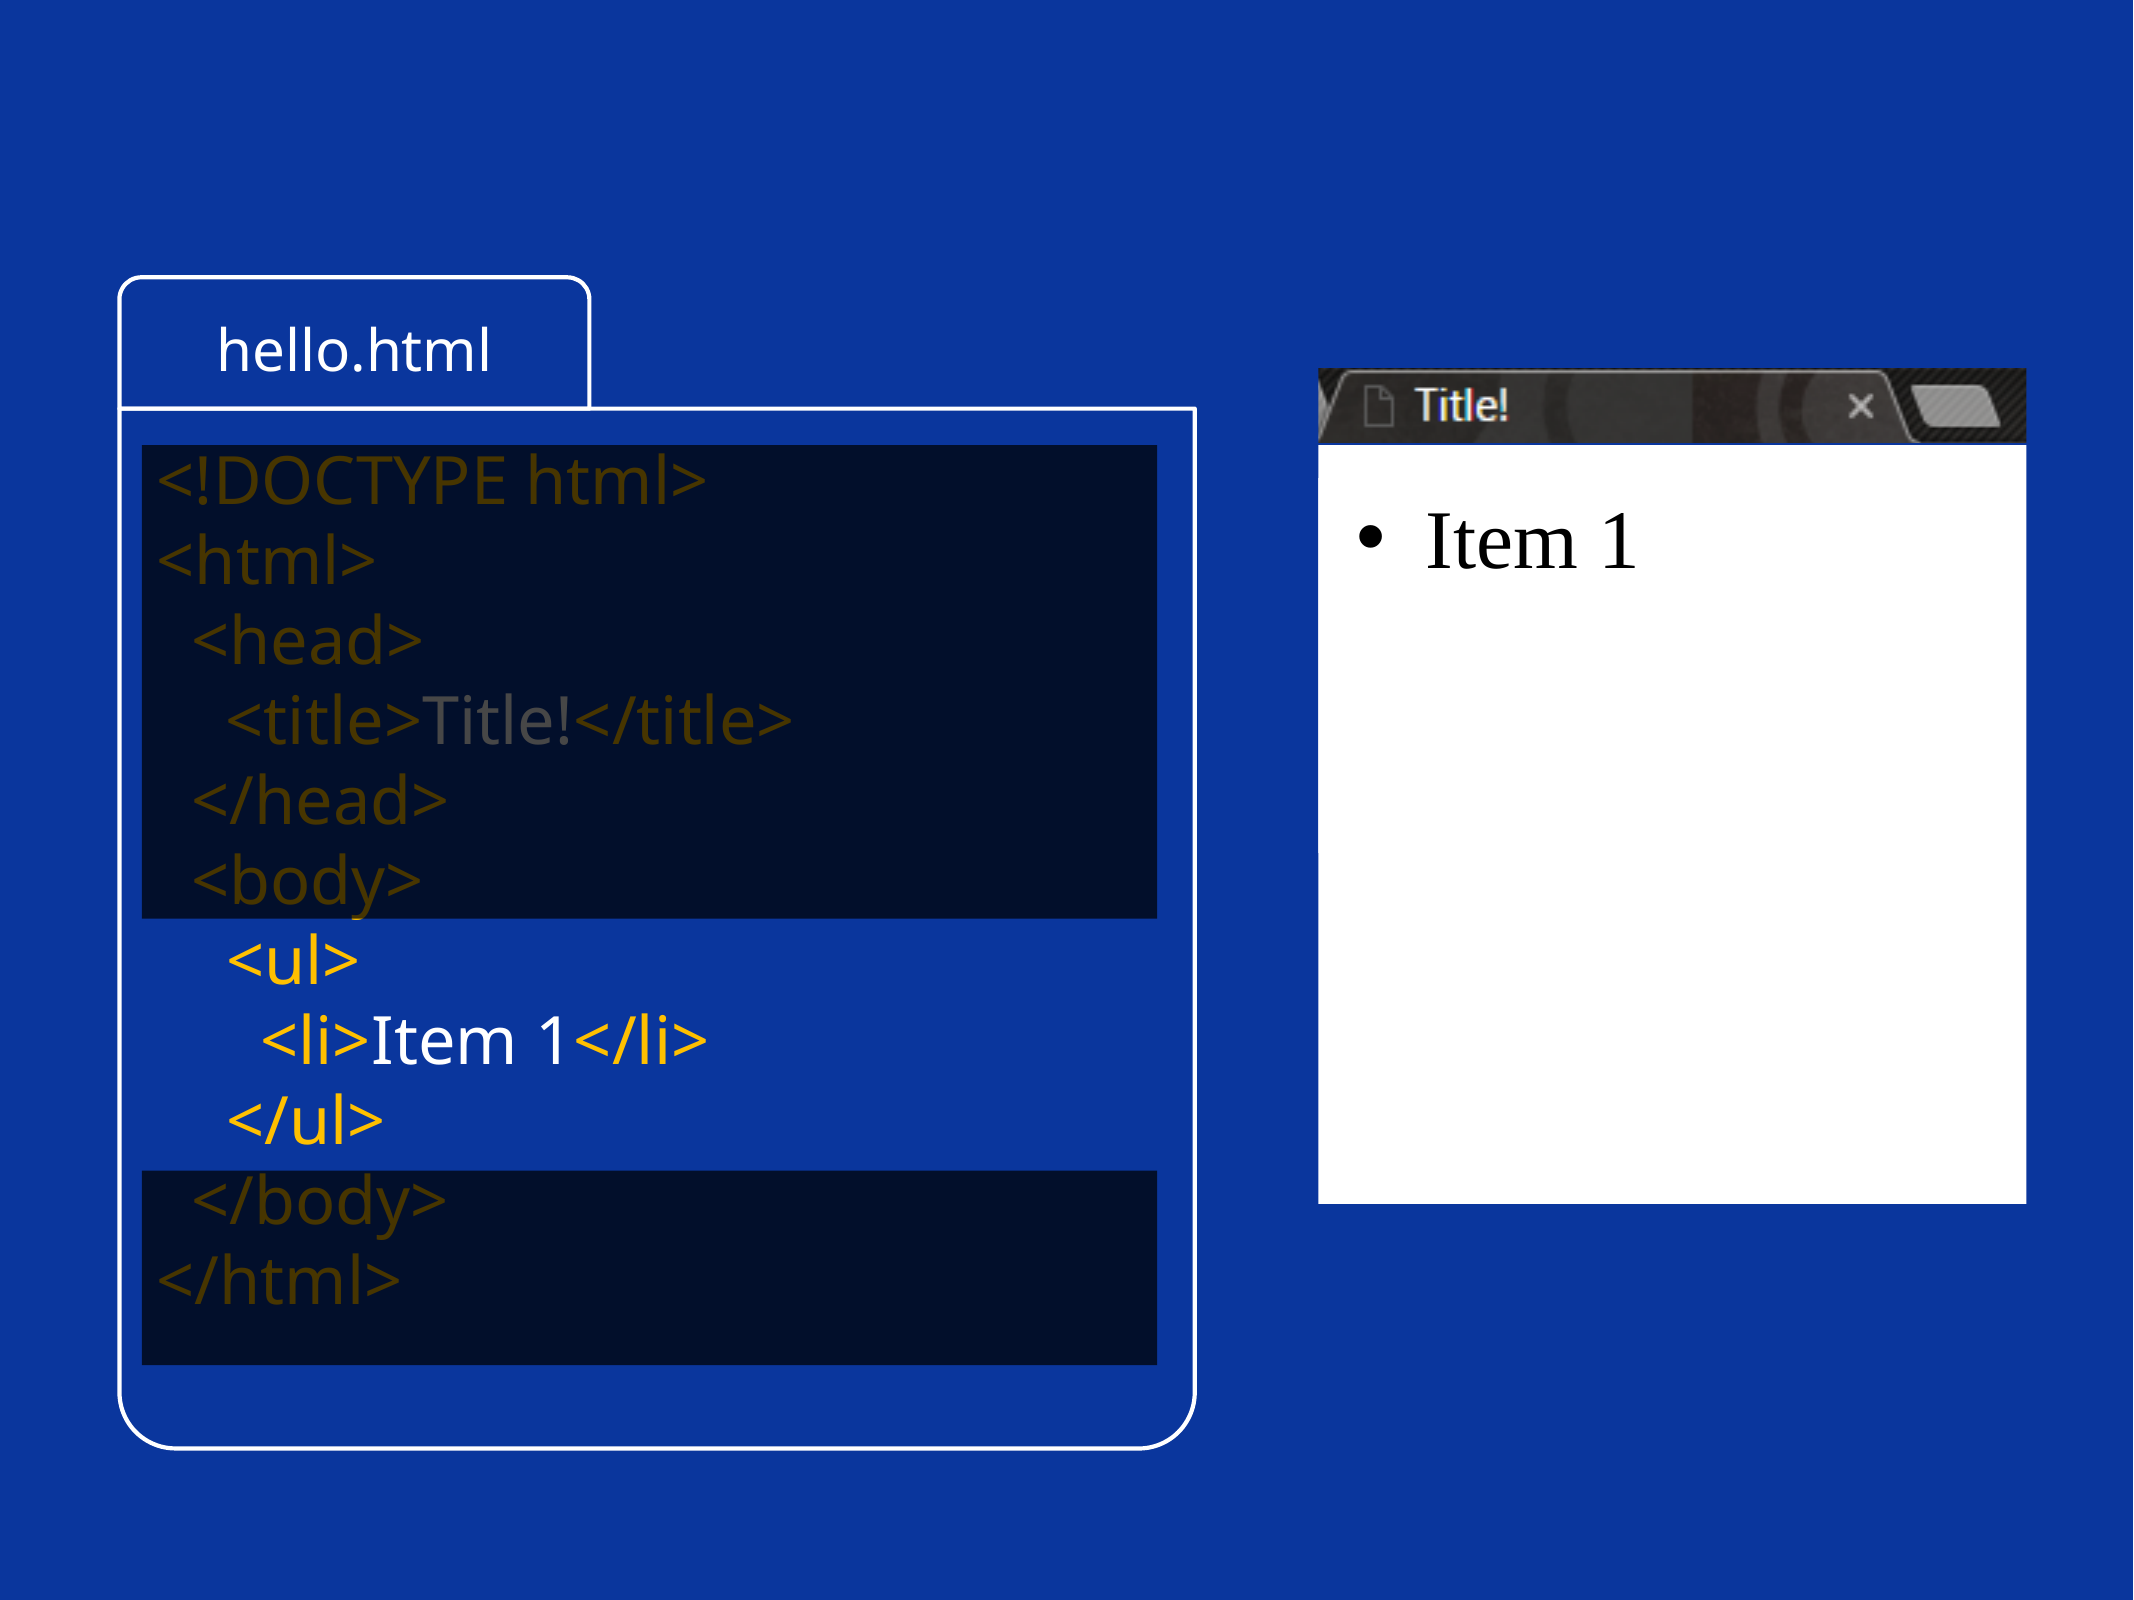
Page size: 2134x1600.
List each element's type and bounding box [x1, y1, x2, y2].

text_box [1318, 368, 2027, 1204]
text_box [119, 277, 1195, 1449]
